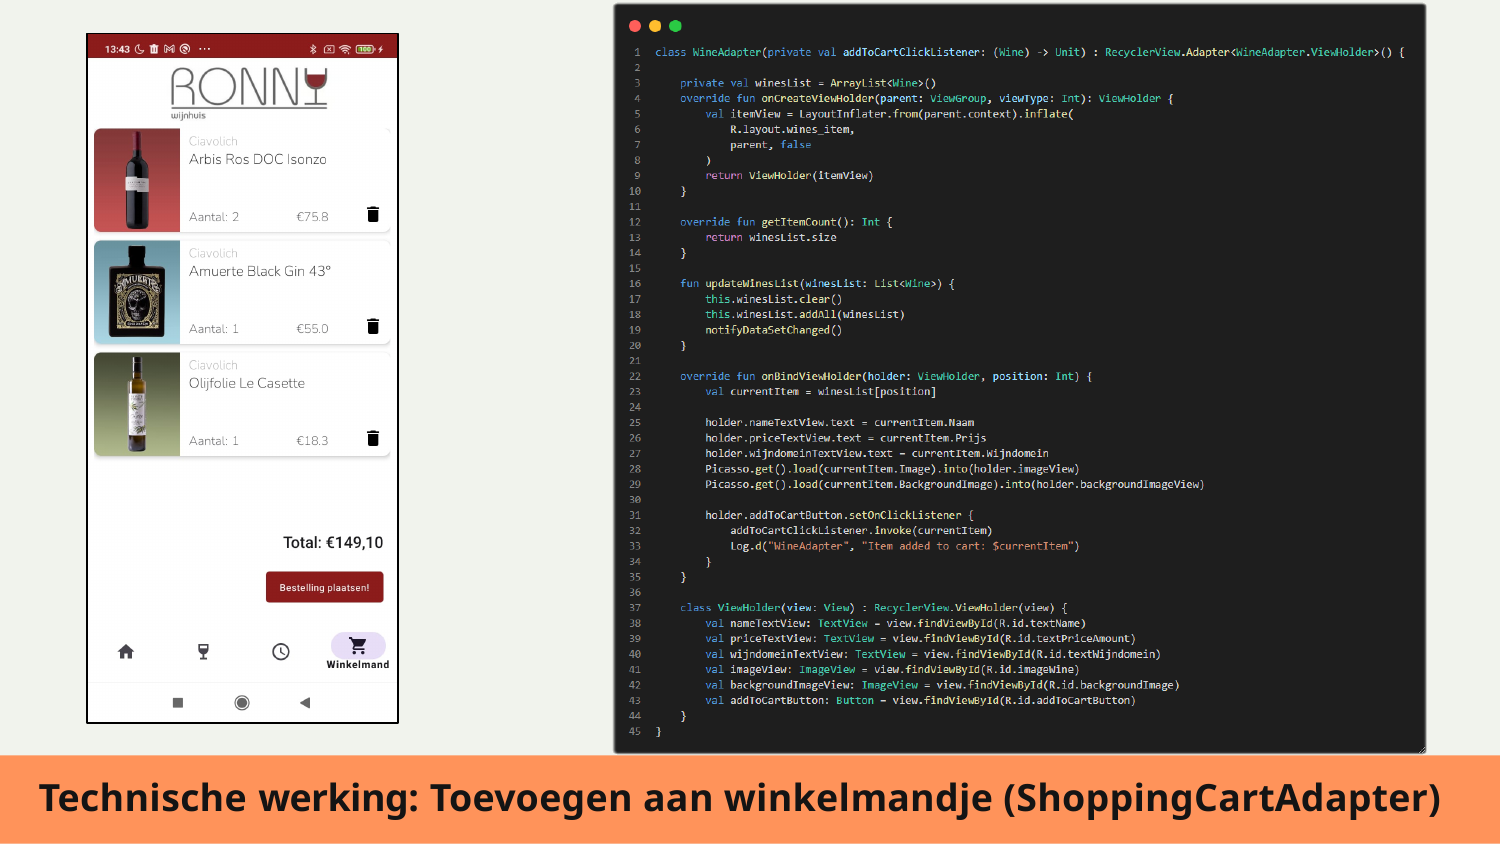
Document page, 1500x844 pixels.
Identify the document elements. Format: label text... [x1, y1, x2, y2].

picture [587, 0, 1453, 762]
picture [87, 34, 398, 723]
text_box Technische werking: Toevoegen aan winkelmandje (ShoppingCartAdapter) [36, 771, 1500, 819]
